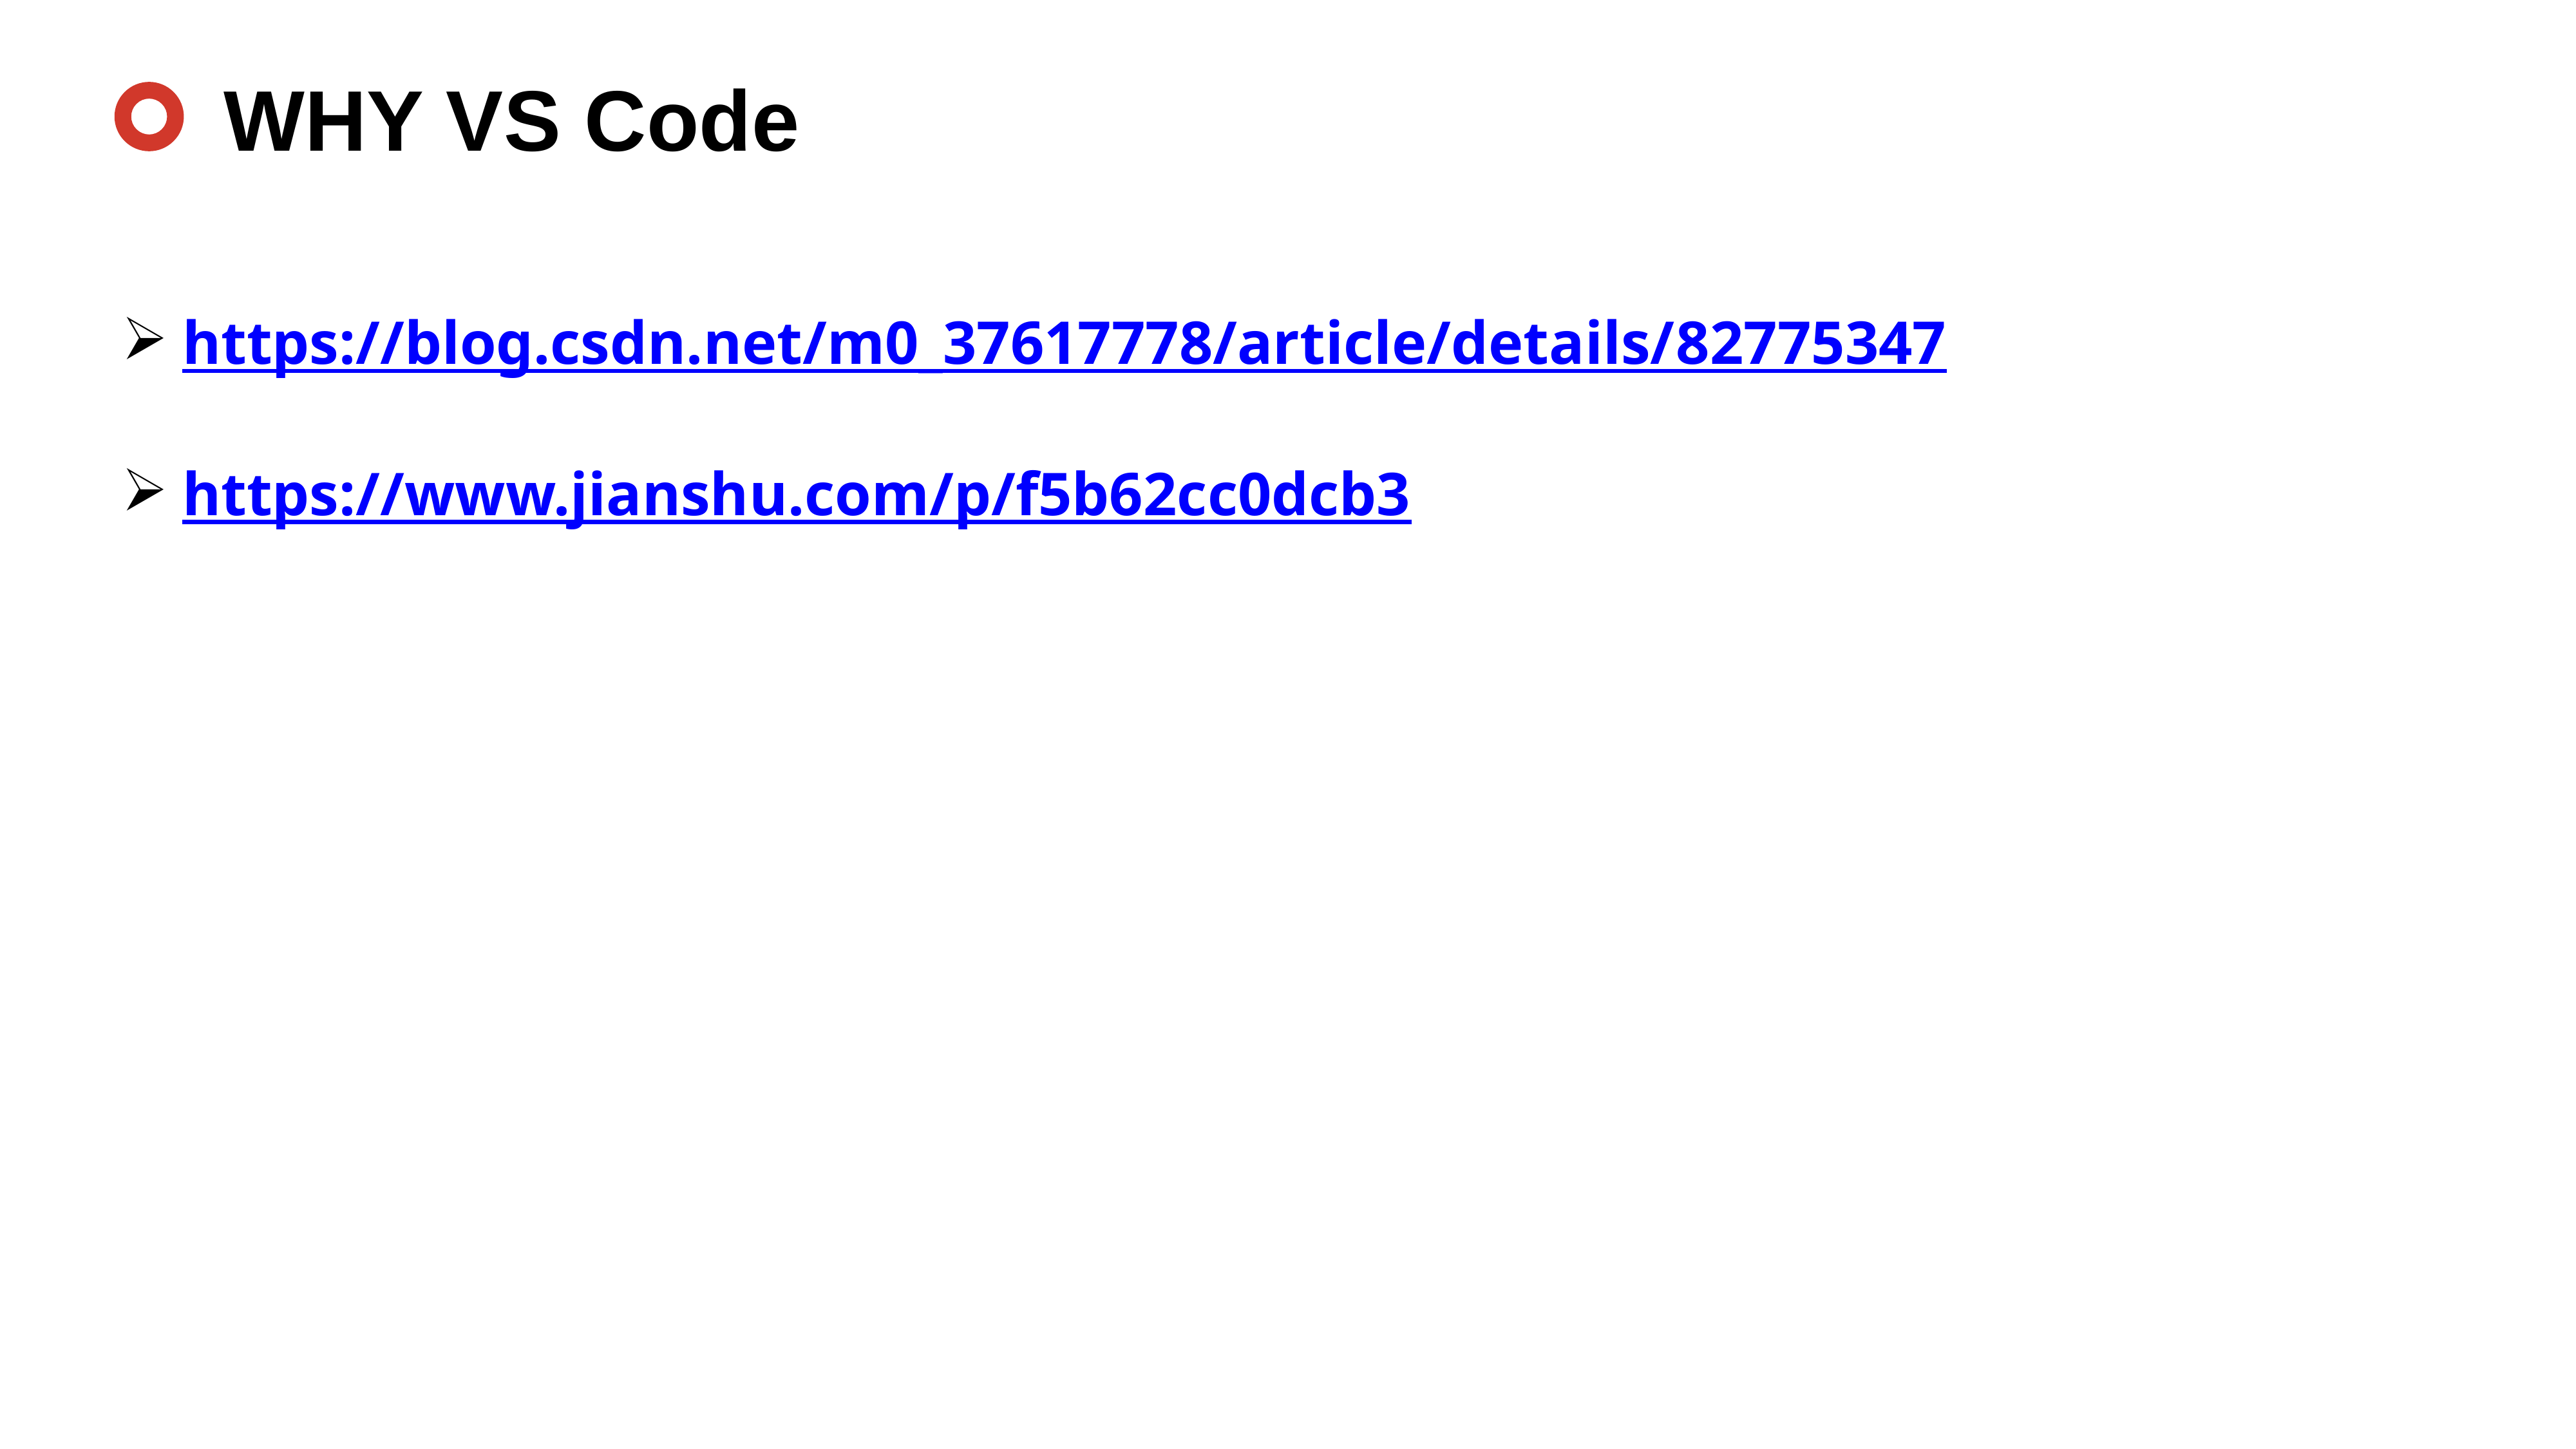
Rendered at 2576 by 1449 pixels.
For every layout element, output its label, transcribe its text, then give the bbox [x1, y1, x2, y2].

text_box https://blog.csdn.net/m0_37617778/article/details/82775347 https://www.jianshu.com/p/f5b62cc0dcb3 [114, 298, 2455, 687]
text_box [114, 82, 184, 151]
text_box WHY VS Code [216, 57, 808, 176]
